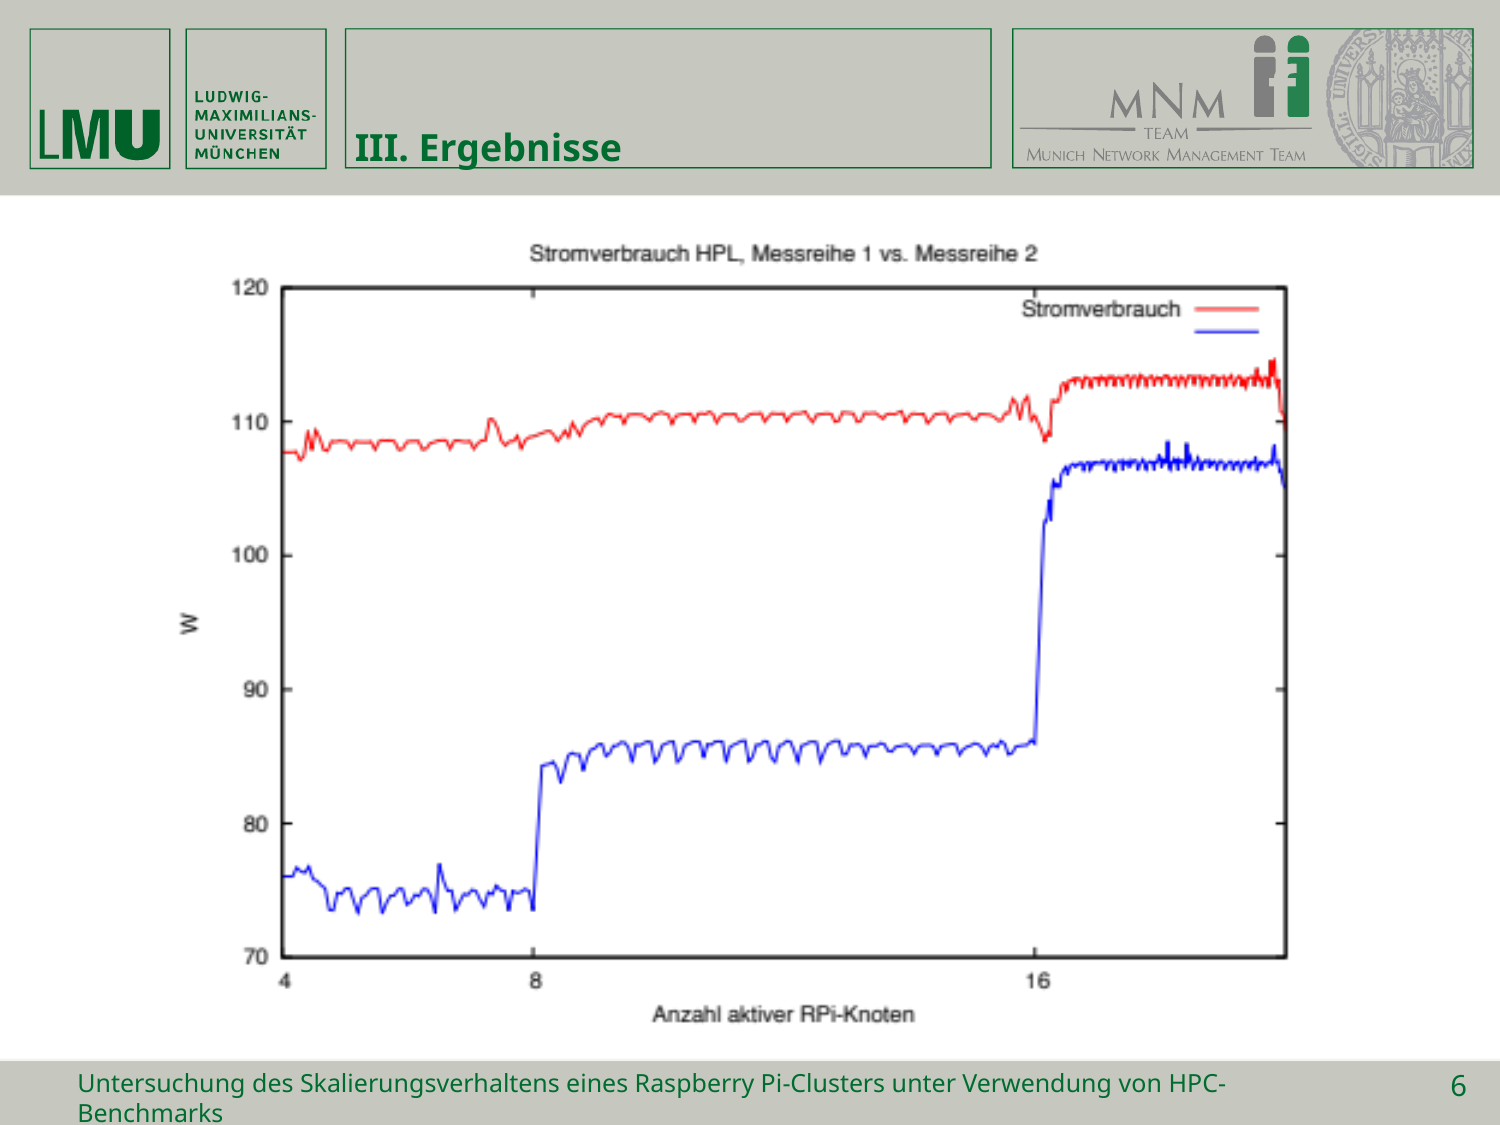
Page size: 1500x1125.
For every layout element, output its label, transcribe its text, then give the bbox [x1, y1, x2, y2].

slide_number 6 [1352, 1059, 1483, 1108]
title III. Ergebnisse [339, 101, 987, 178]
picture [0, 1059, 1500, 1125]
picture [0, 0, 1500, 196]
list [36, 220, 1460, 1026]
footer Untersuchung des Skalierungsverhaltens eines Raspberry Pi-Clusters unter Verwendung von HPC-Benchmarks [62, 1059, 1332, 1108]
